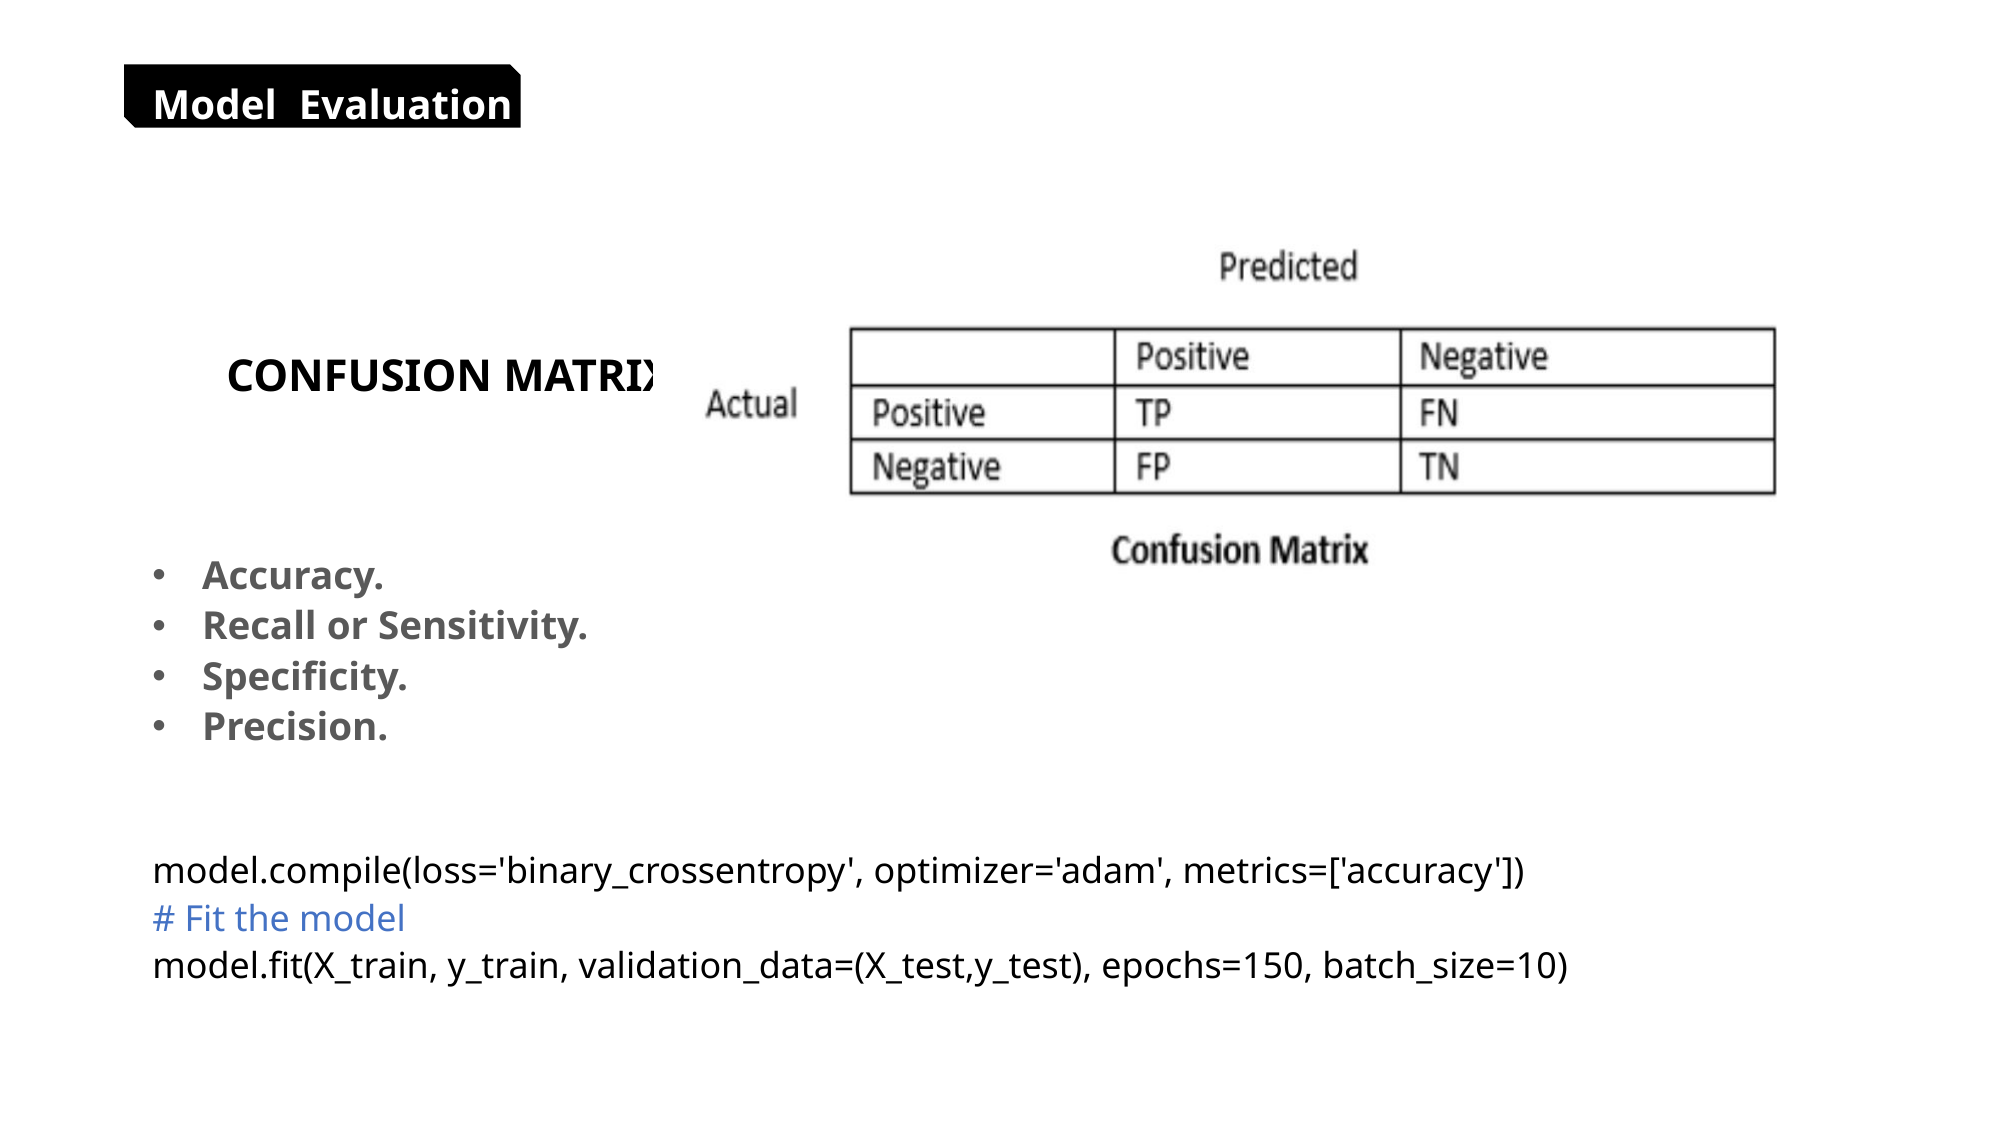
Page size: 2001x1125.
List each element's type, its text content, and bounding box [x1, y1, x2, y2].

picture [653, 180, 1855, 595]
text_box [124, 64, 521, 128]
list Model :Evaluation CONFUSION MATRIX Accuracy. Recall or Sensitivity. Specificity. Precision. model.compile(loss='binary_crossentropy', optimizer='adam', metrics=['accuracy']) # Fit the model model.fit(X_train, y_train, validation_data=(X_test,y_test), epochs=150, batch_size=10) [137, 77, 1863, 1014]
